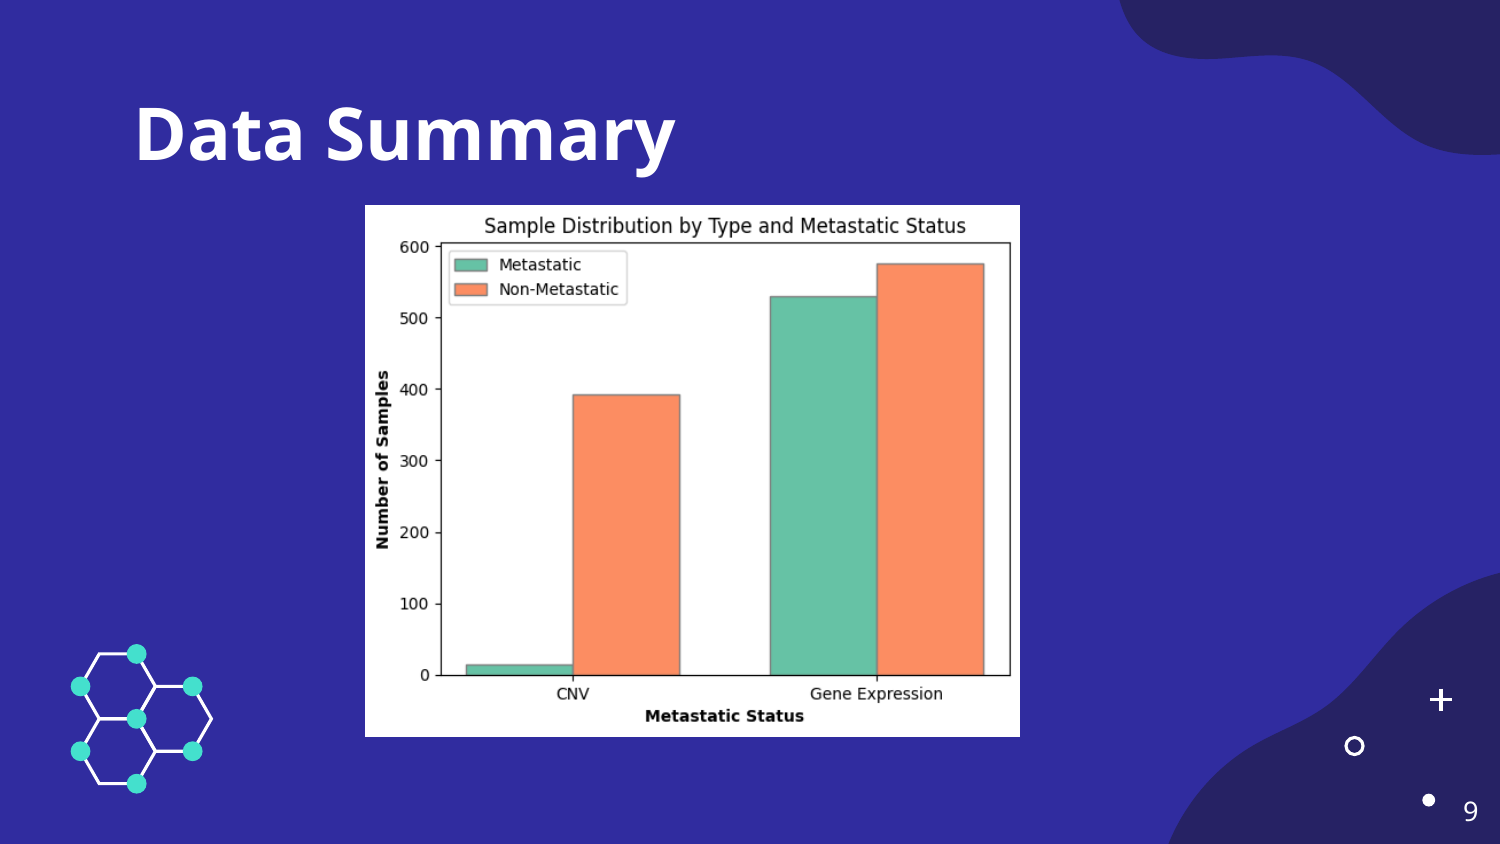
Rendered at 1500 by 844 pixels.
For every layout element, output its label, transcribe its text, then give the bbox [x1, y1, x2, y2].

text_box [70, 643, 212, 794]
title Data Summary [118, 72, 1382, 167]
slide_number 9 [1403, 779, 1494, 844]
text_box [1345, 737, 1364, 755]
picture [364, 205, 1020, 737]
